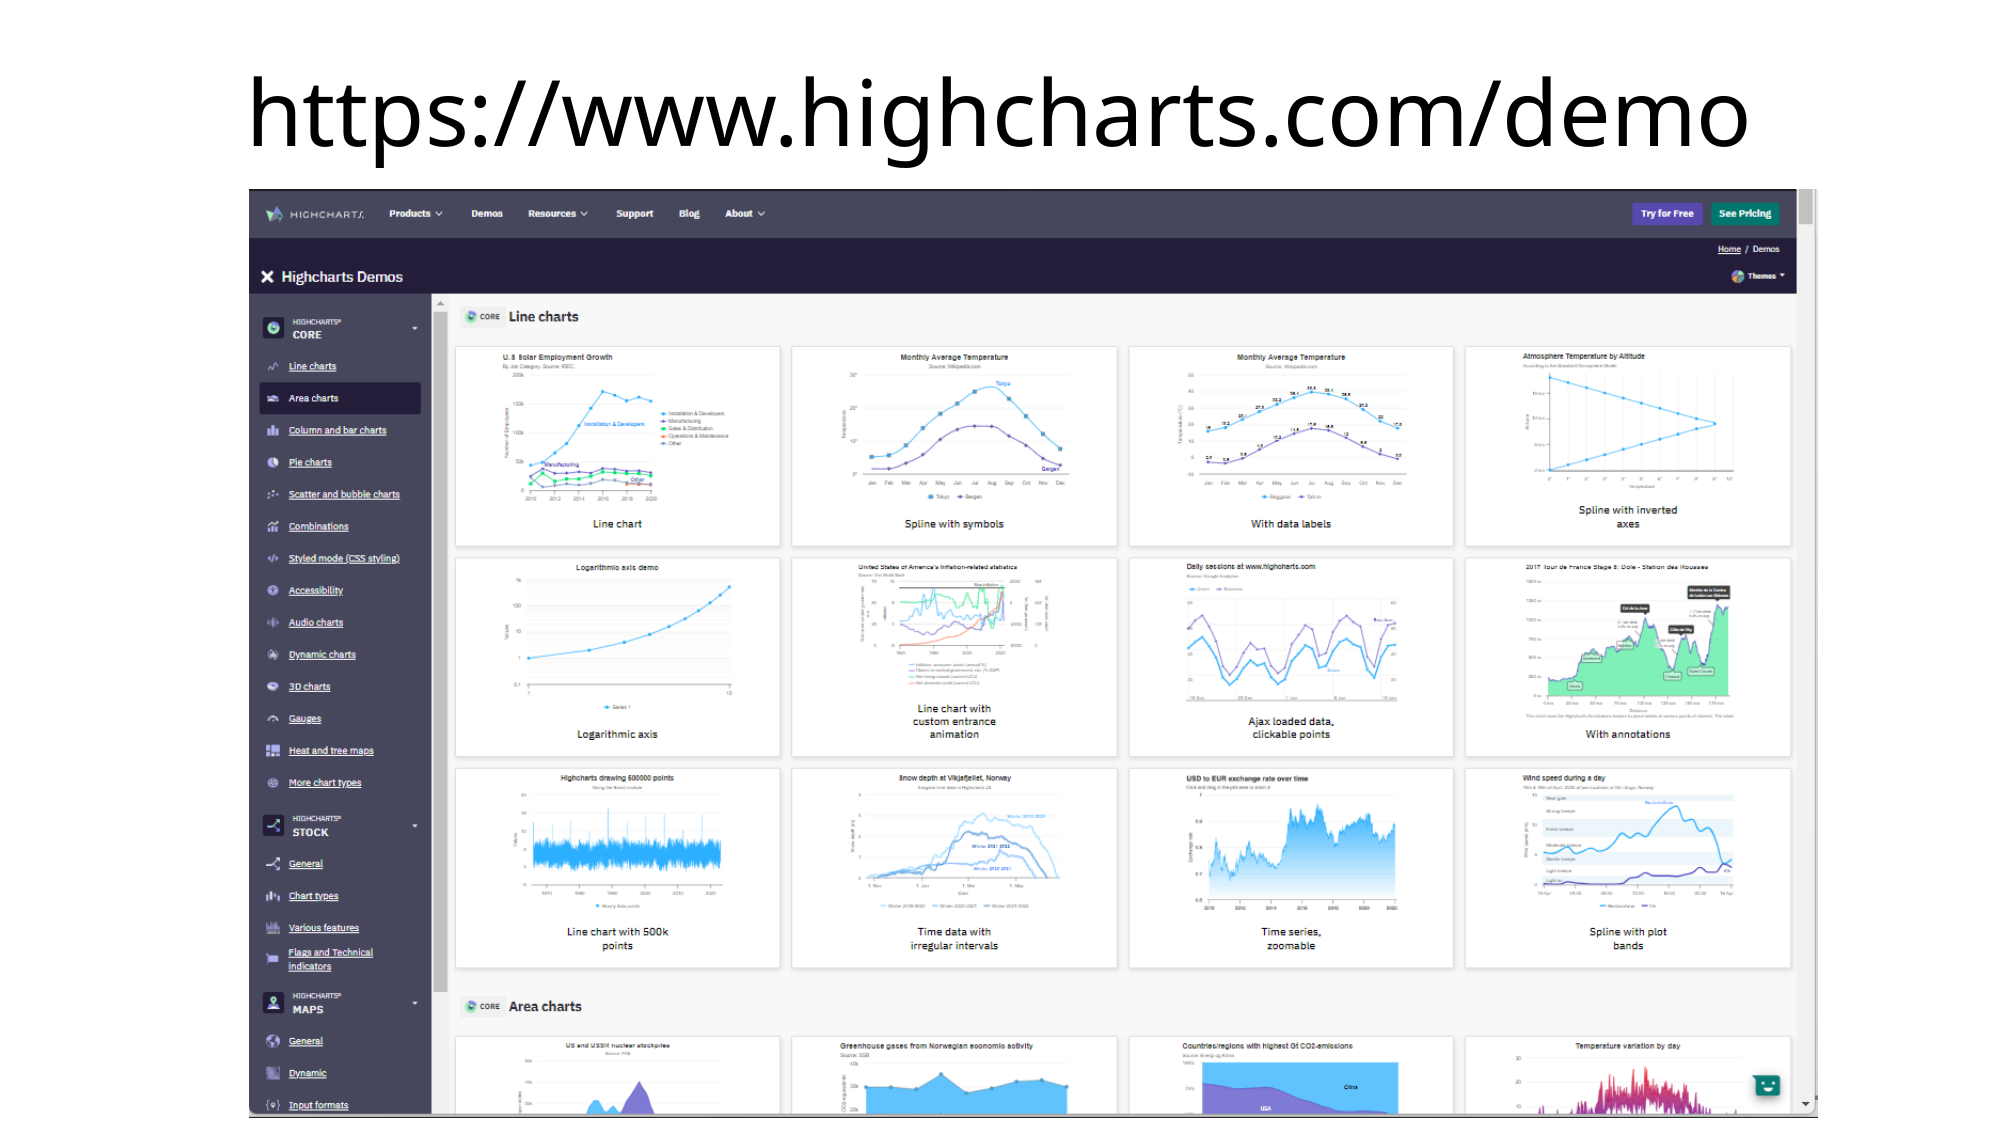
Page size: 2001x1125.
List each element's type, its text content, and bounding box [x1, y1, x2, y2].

title https://www.highcharts.com/demo [137, 7, 1863, 226]
picture [249, 189, 1818, 1118]
